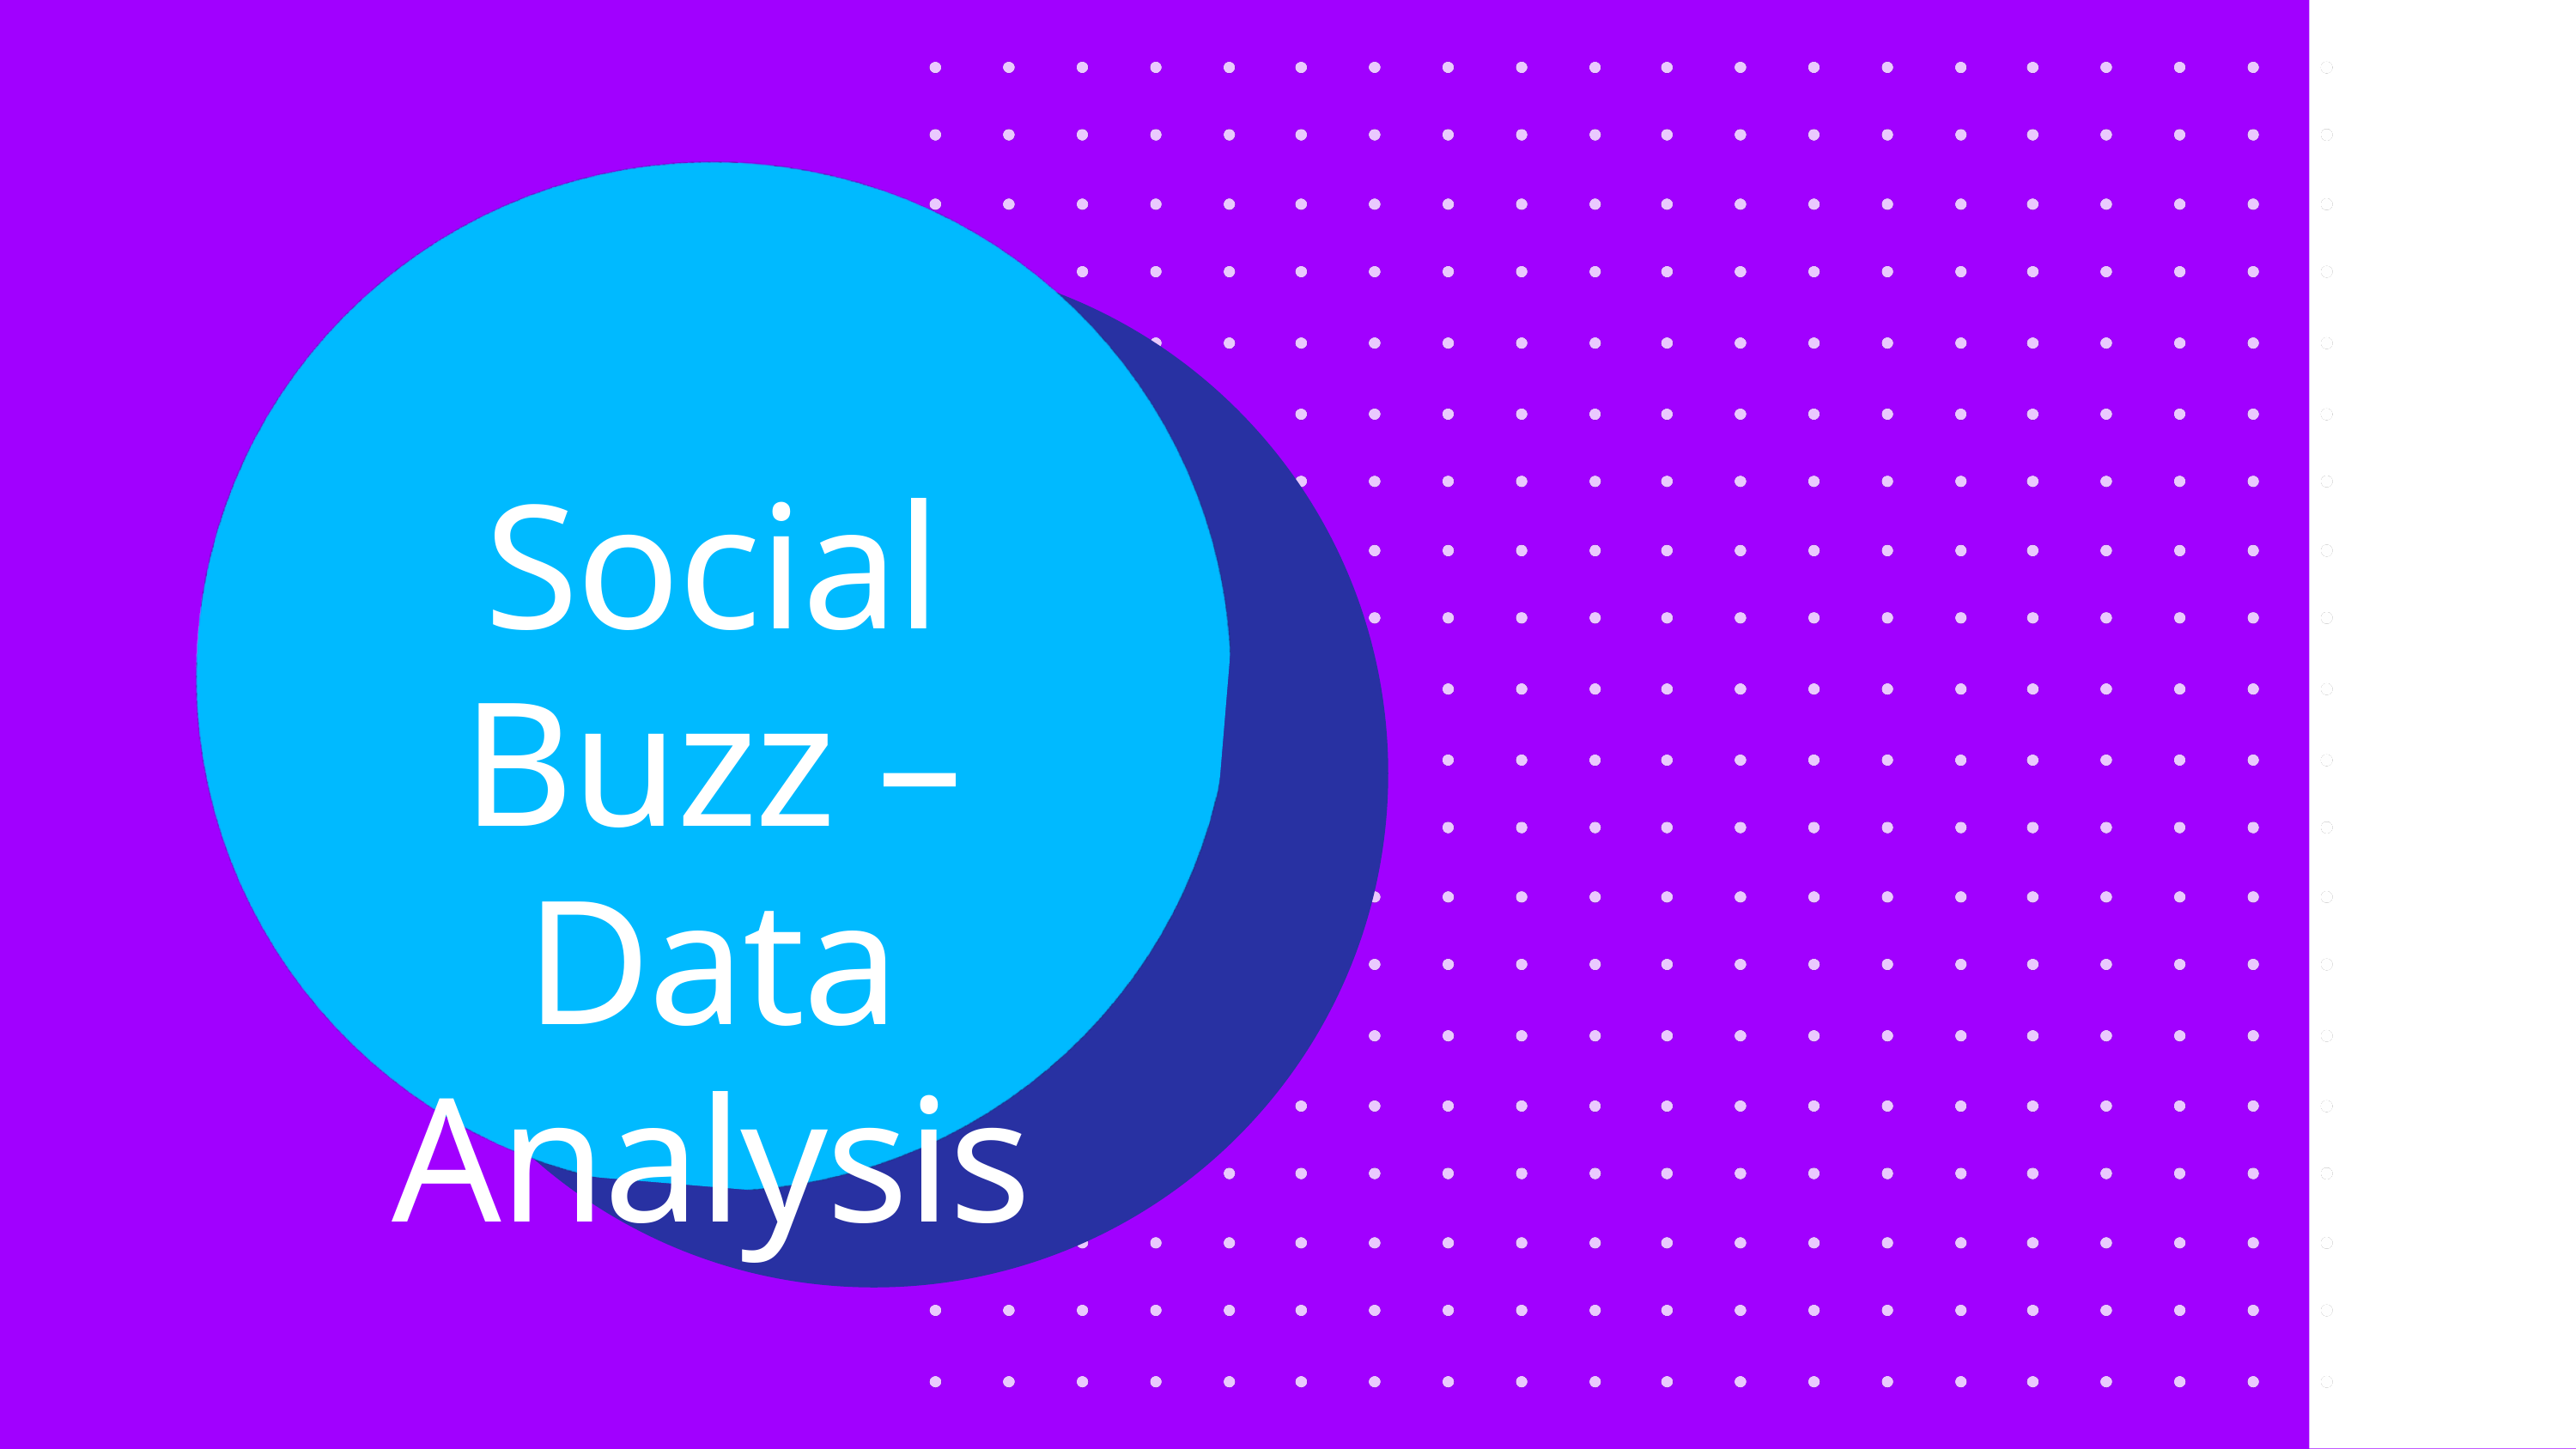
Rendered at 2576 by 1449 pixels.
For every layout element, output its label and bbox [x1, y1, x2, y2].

text_box [2309, 0, 2576, 1449]
text_box [921, 57, 2337, 1392]
text_box [155, 115, 1388, 1288]
